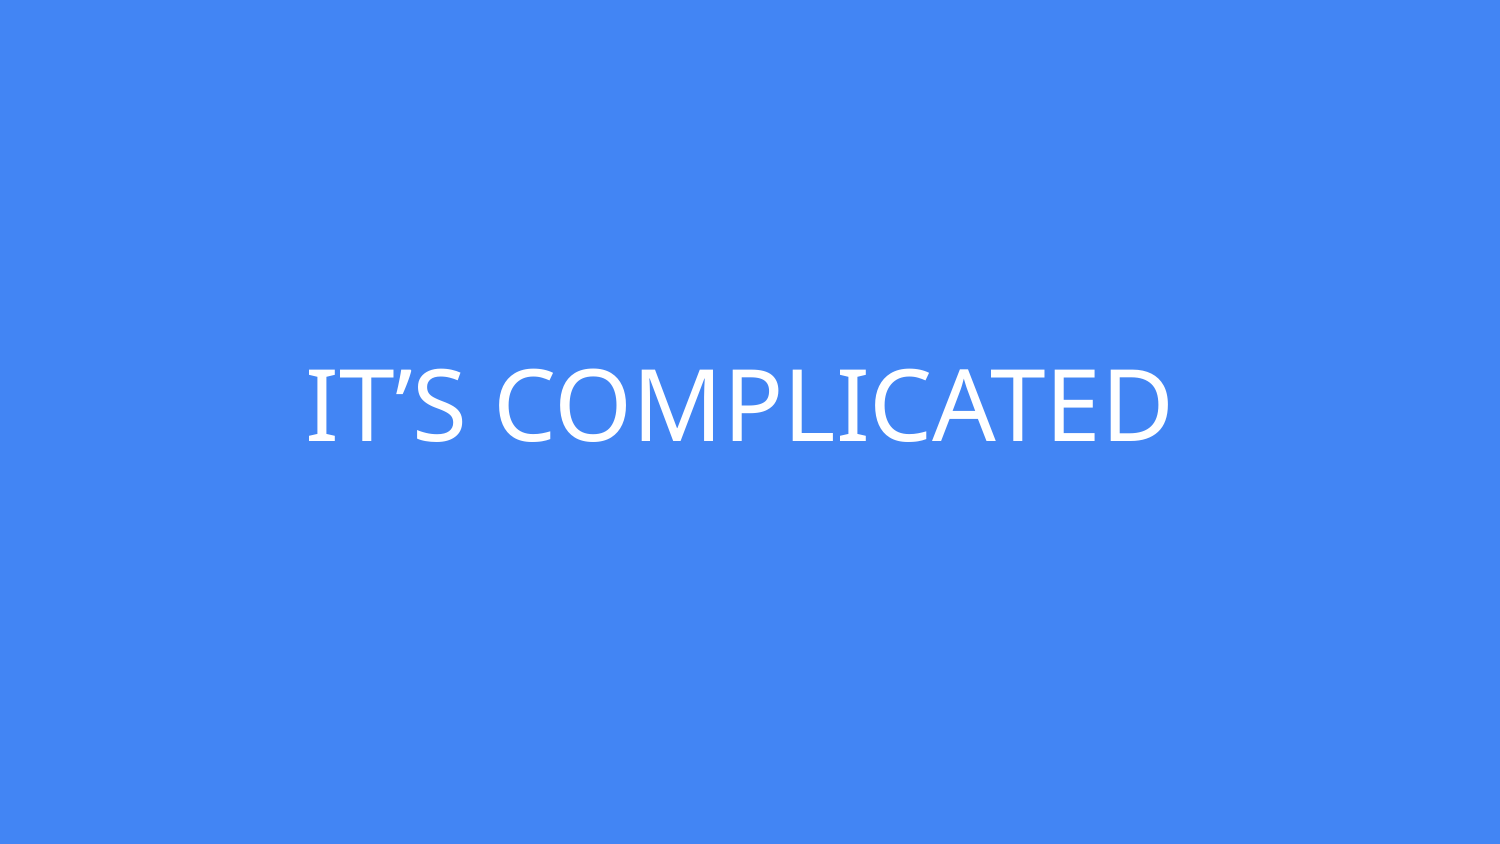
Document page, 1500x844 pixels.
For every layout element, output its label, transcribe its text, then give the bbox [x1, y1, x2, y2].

text_box IT’S COMPLICATED [194, 326, 1286, 497]
